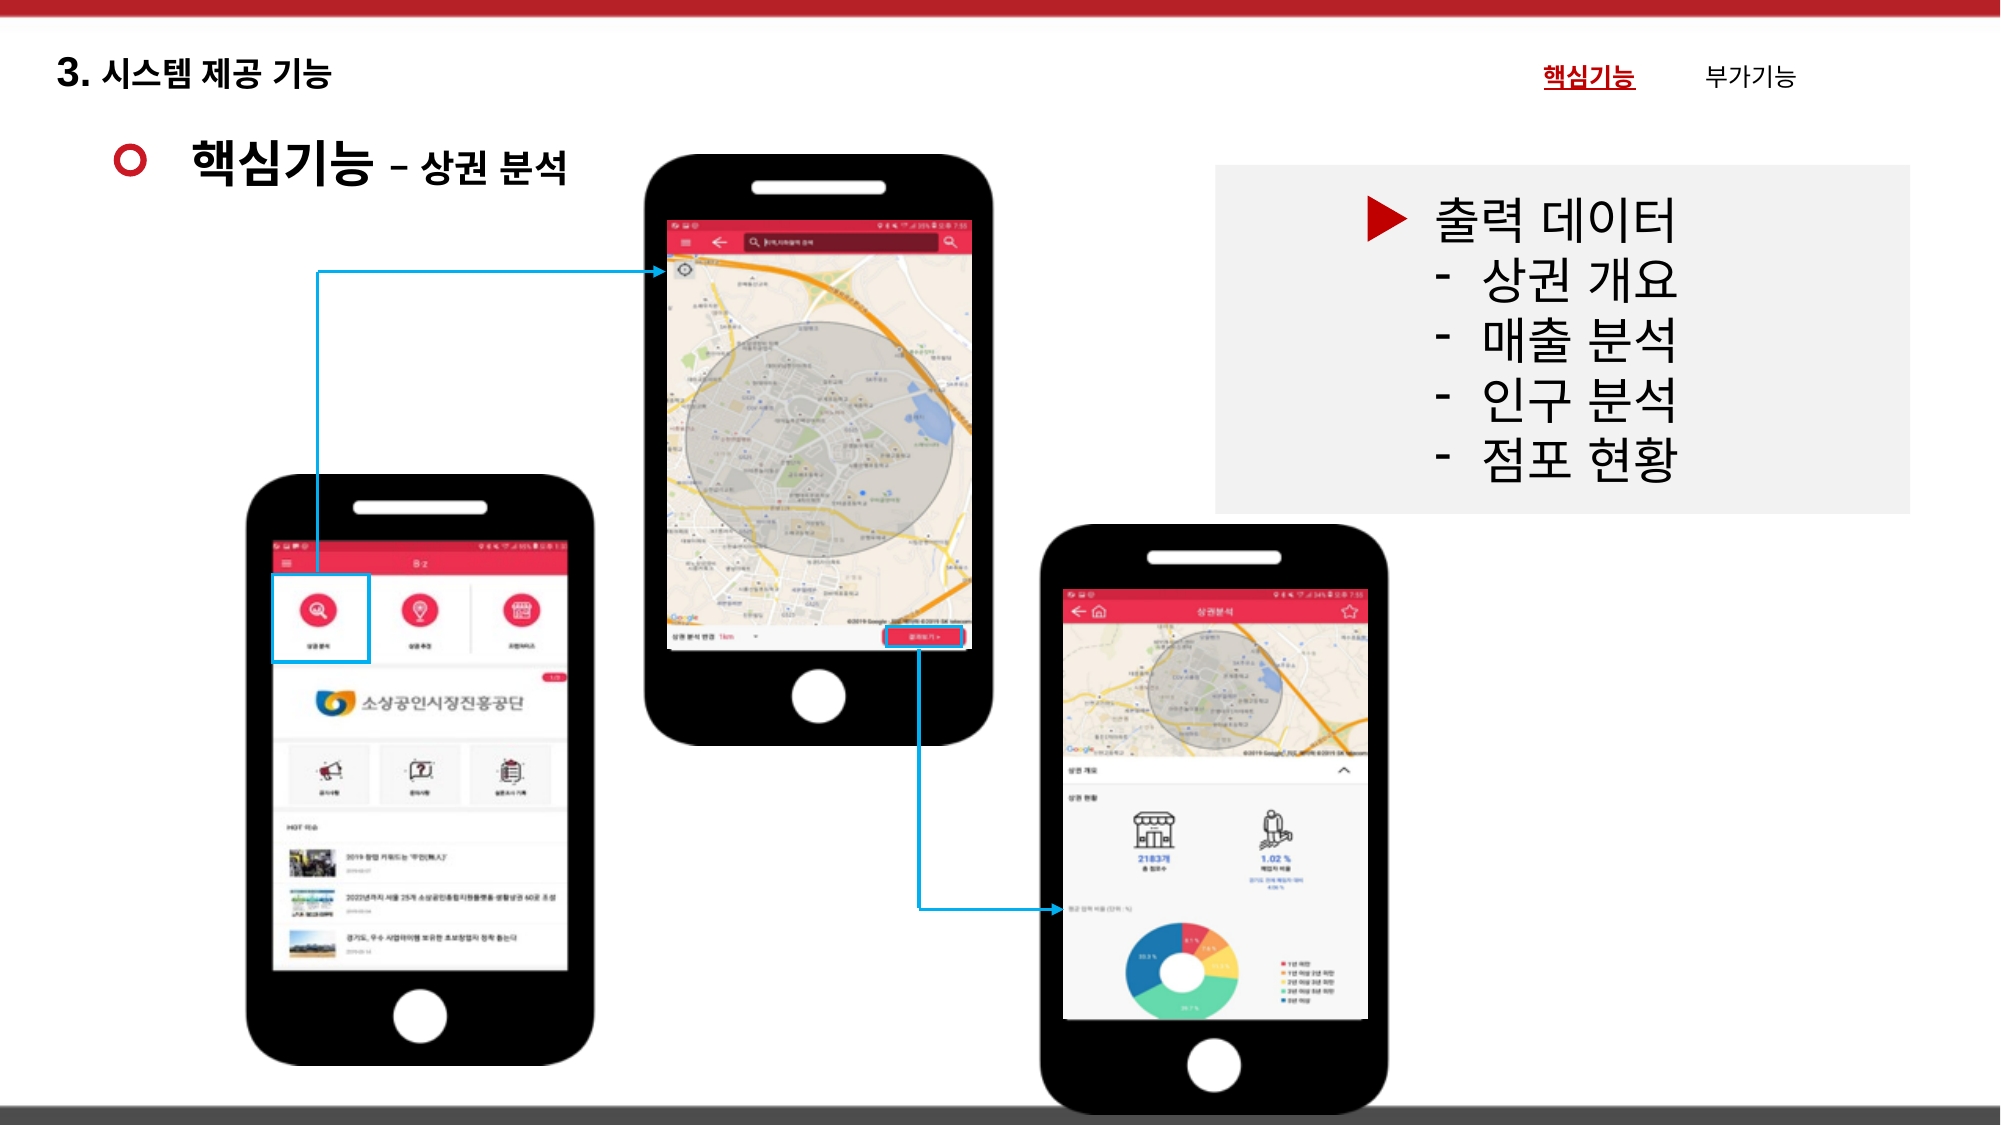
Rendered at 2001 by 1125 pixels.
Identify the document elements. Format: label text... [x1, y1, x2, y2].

text_box [1510, 164, 1911, 515]
text_box [115, 145, 144, 174]
picture [0, 0, 2001, 1125]
text_box 핵심기능 – 상권 분석 [176, 125, 584, 154]
text_box 출력 데이터 상권 개요 매출 분석 인구 분석 점포 현황 [1510, 181, 1797, 497]
text_box 핵심기능 부가기능 [1529, 53, 1911, 99]
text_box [125, 154, 1510, 1115]
text_box 3.시스템 제공 기능 [41, 37, 423, 103]
